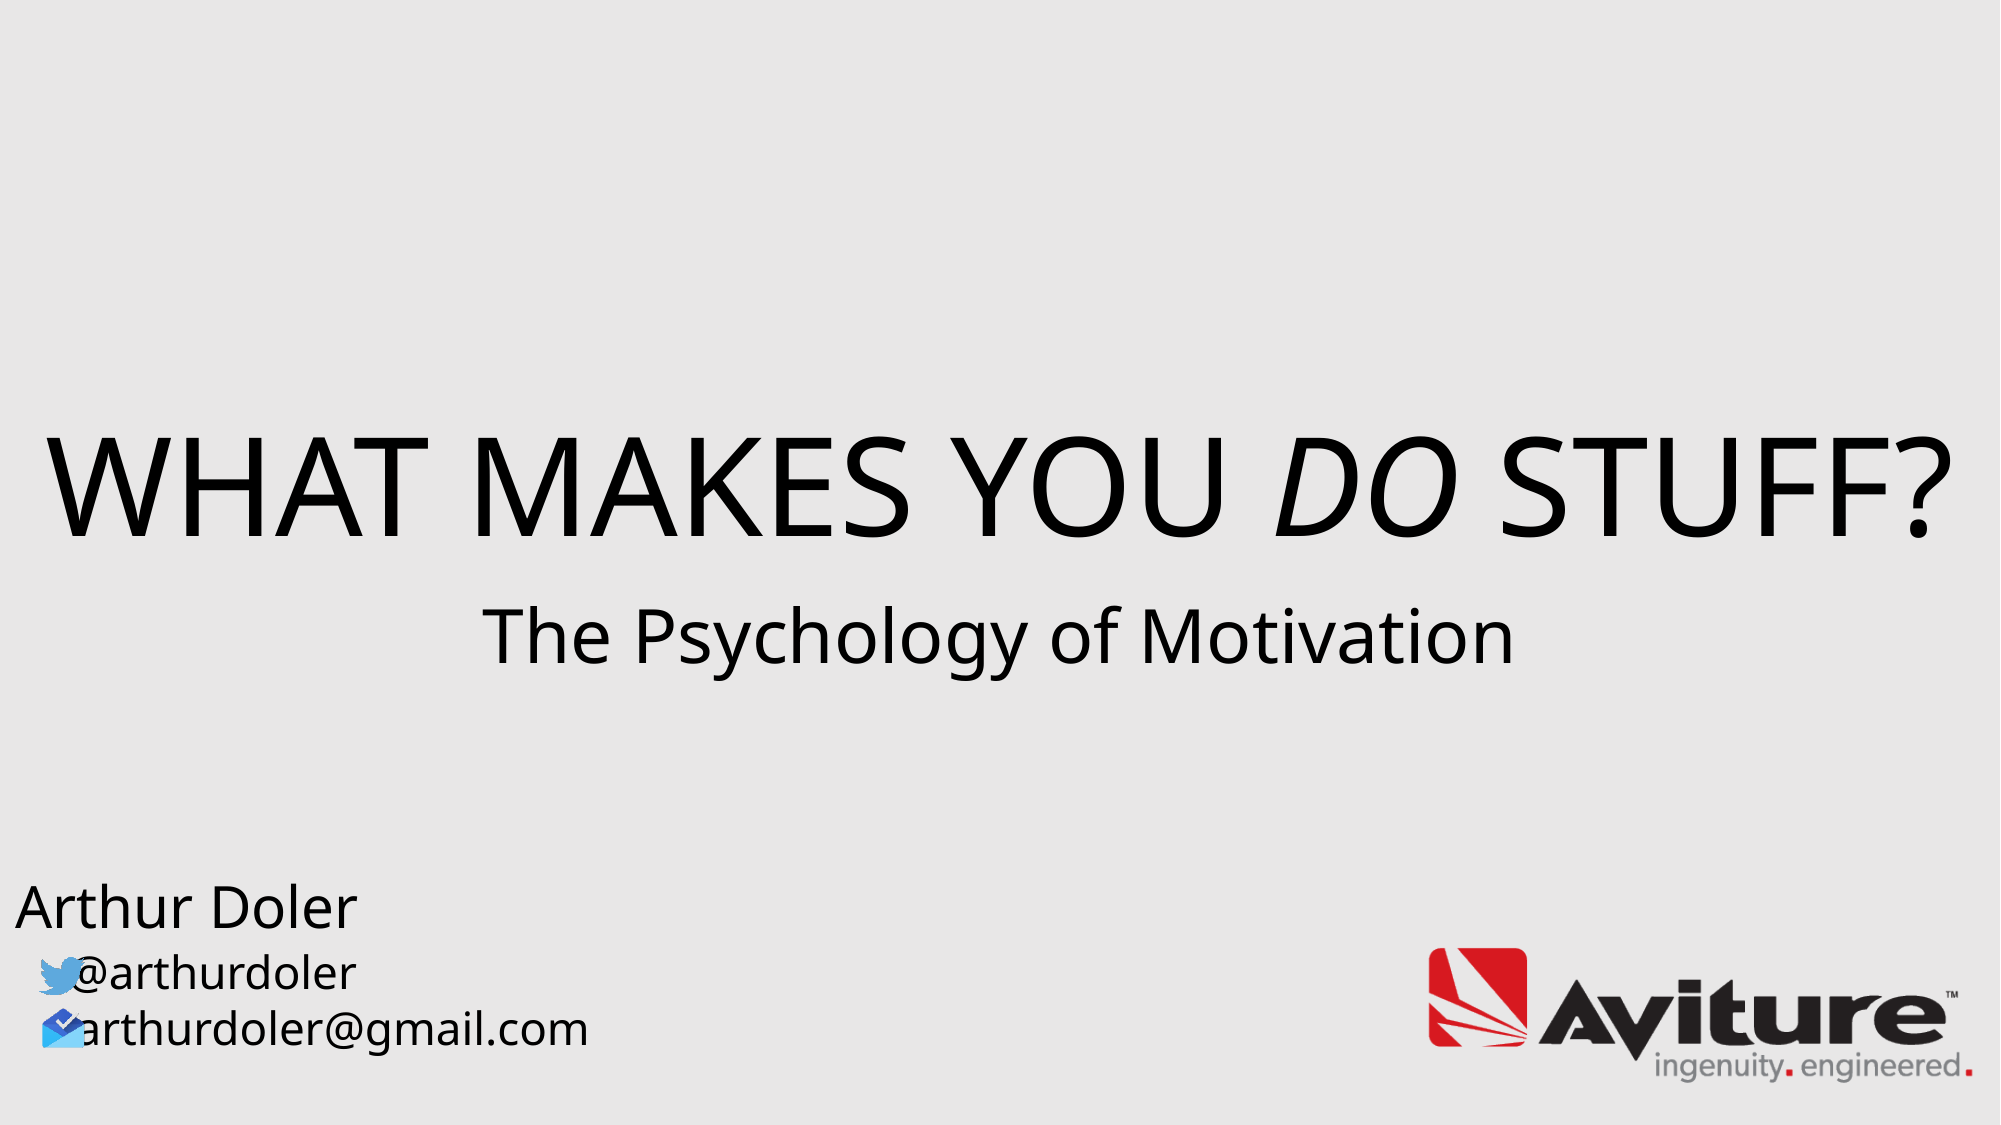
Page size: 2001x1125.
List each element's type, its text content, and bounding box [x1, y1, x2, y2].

picture [40, 1005, 86, 1051]
title What Makes You Do Stuff? [0, 182, 2000, 574]
picture [39, 957, 85, 995]
text_box Arthur Doler @arthurdoler arthurdoler@gmail.com [0, 862, 605, 1063]
subtitle The Psychology of Motivation [249, 590, 1750, 863]
picture [1401, 915, 2000, 1116]
